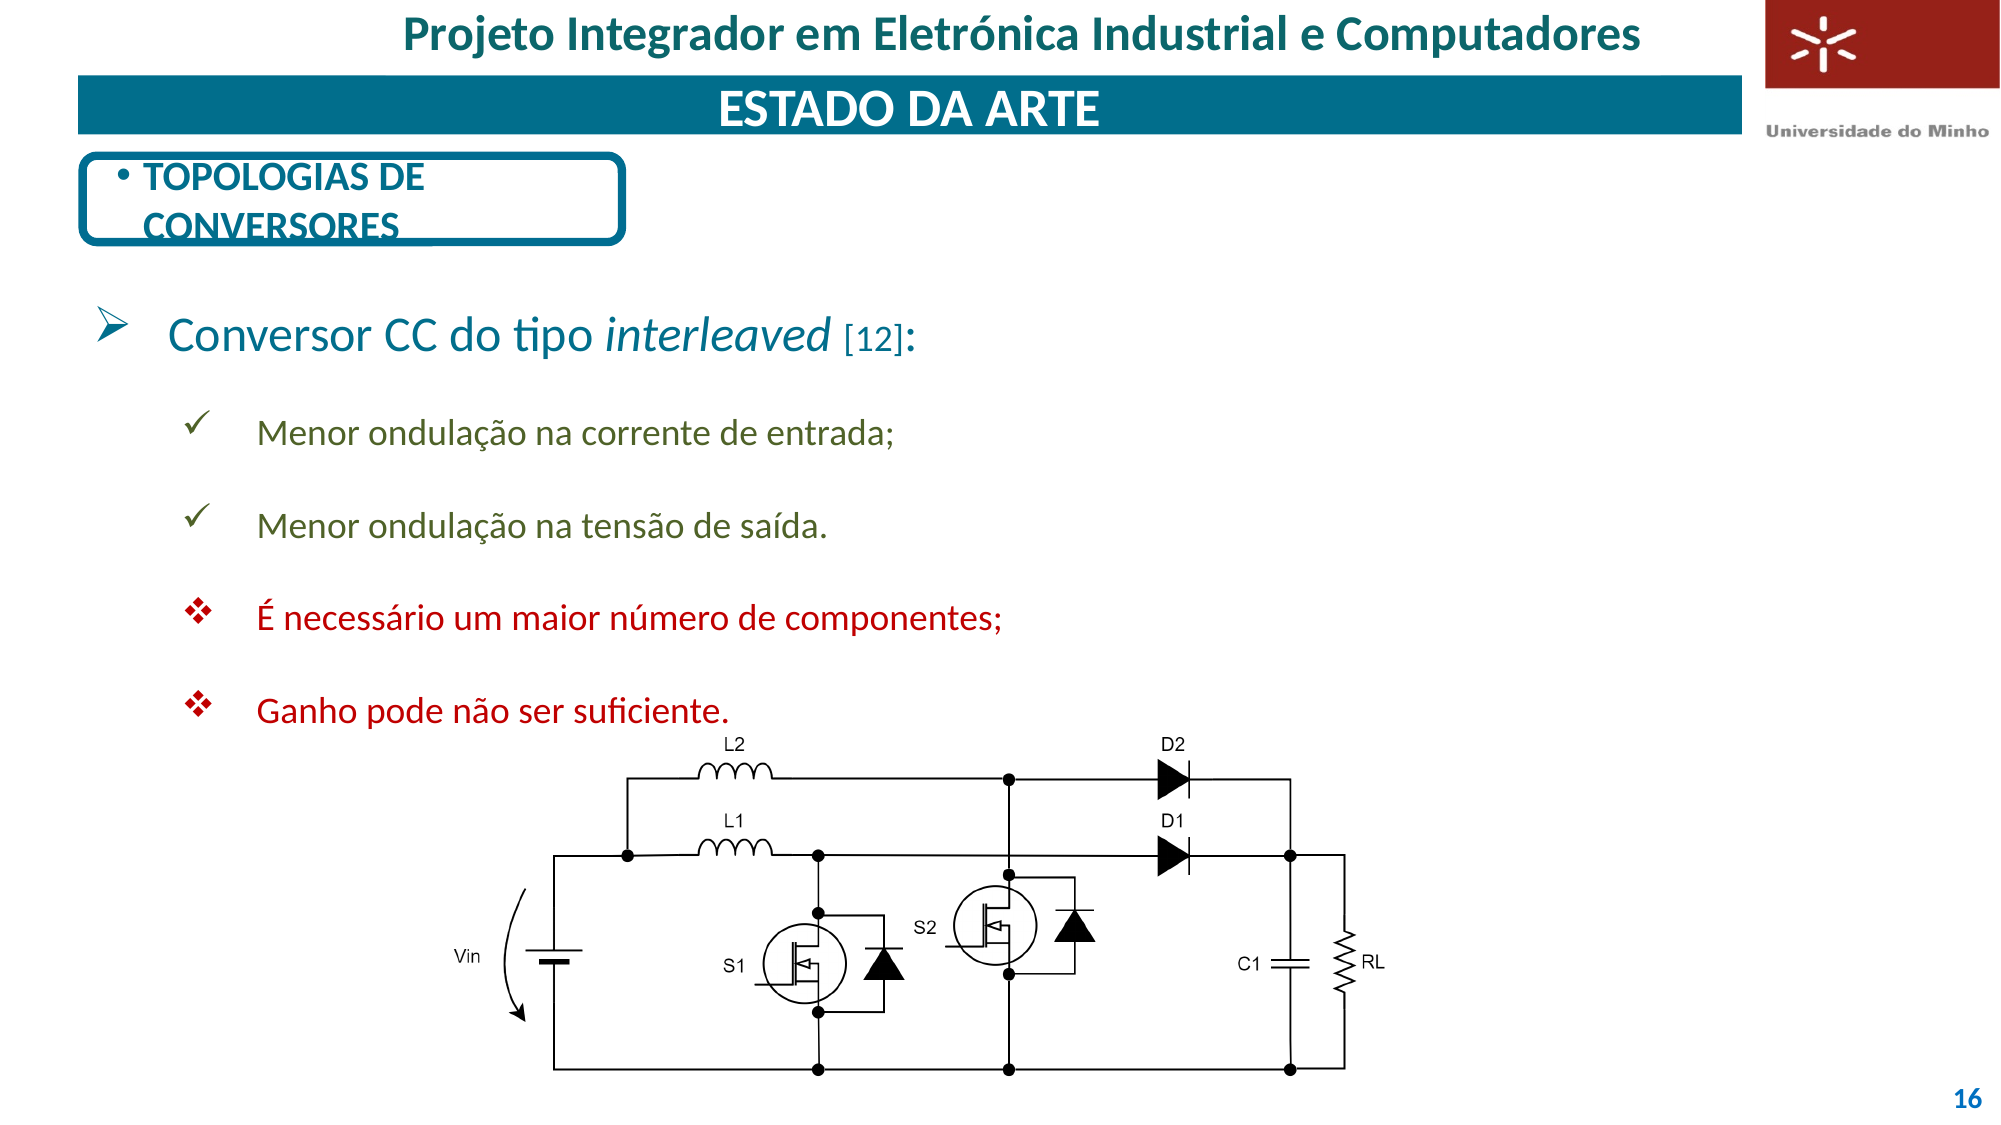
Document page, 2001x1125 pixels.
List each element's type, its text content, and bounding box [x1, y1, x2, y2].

title Estado da arte [78, 75, 1742, 135]
picture [1765, 0, 2000, 138]
picture [448, 723, 1394, 1077]
text_box Topologias de Conversores [82, 155, 622, 243]
text_box Conversor CC do tipo interleaved [12]: Menor ondulação na corrente de entrada; Menor ondulação na tensão de saída. É necessário um maior número de componentes; Ganho pode não ser suficiente. [78, 263, 1285, 1106]
text_box Projeto Integrador em Eletrónica Industrial e Computadores [385, 11, 1661, 76]
